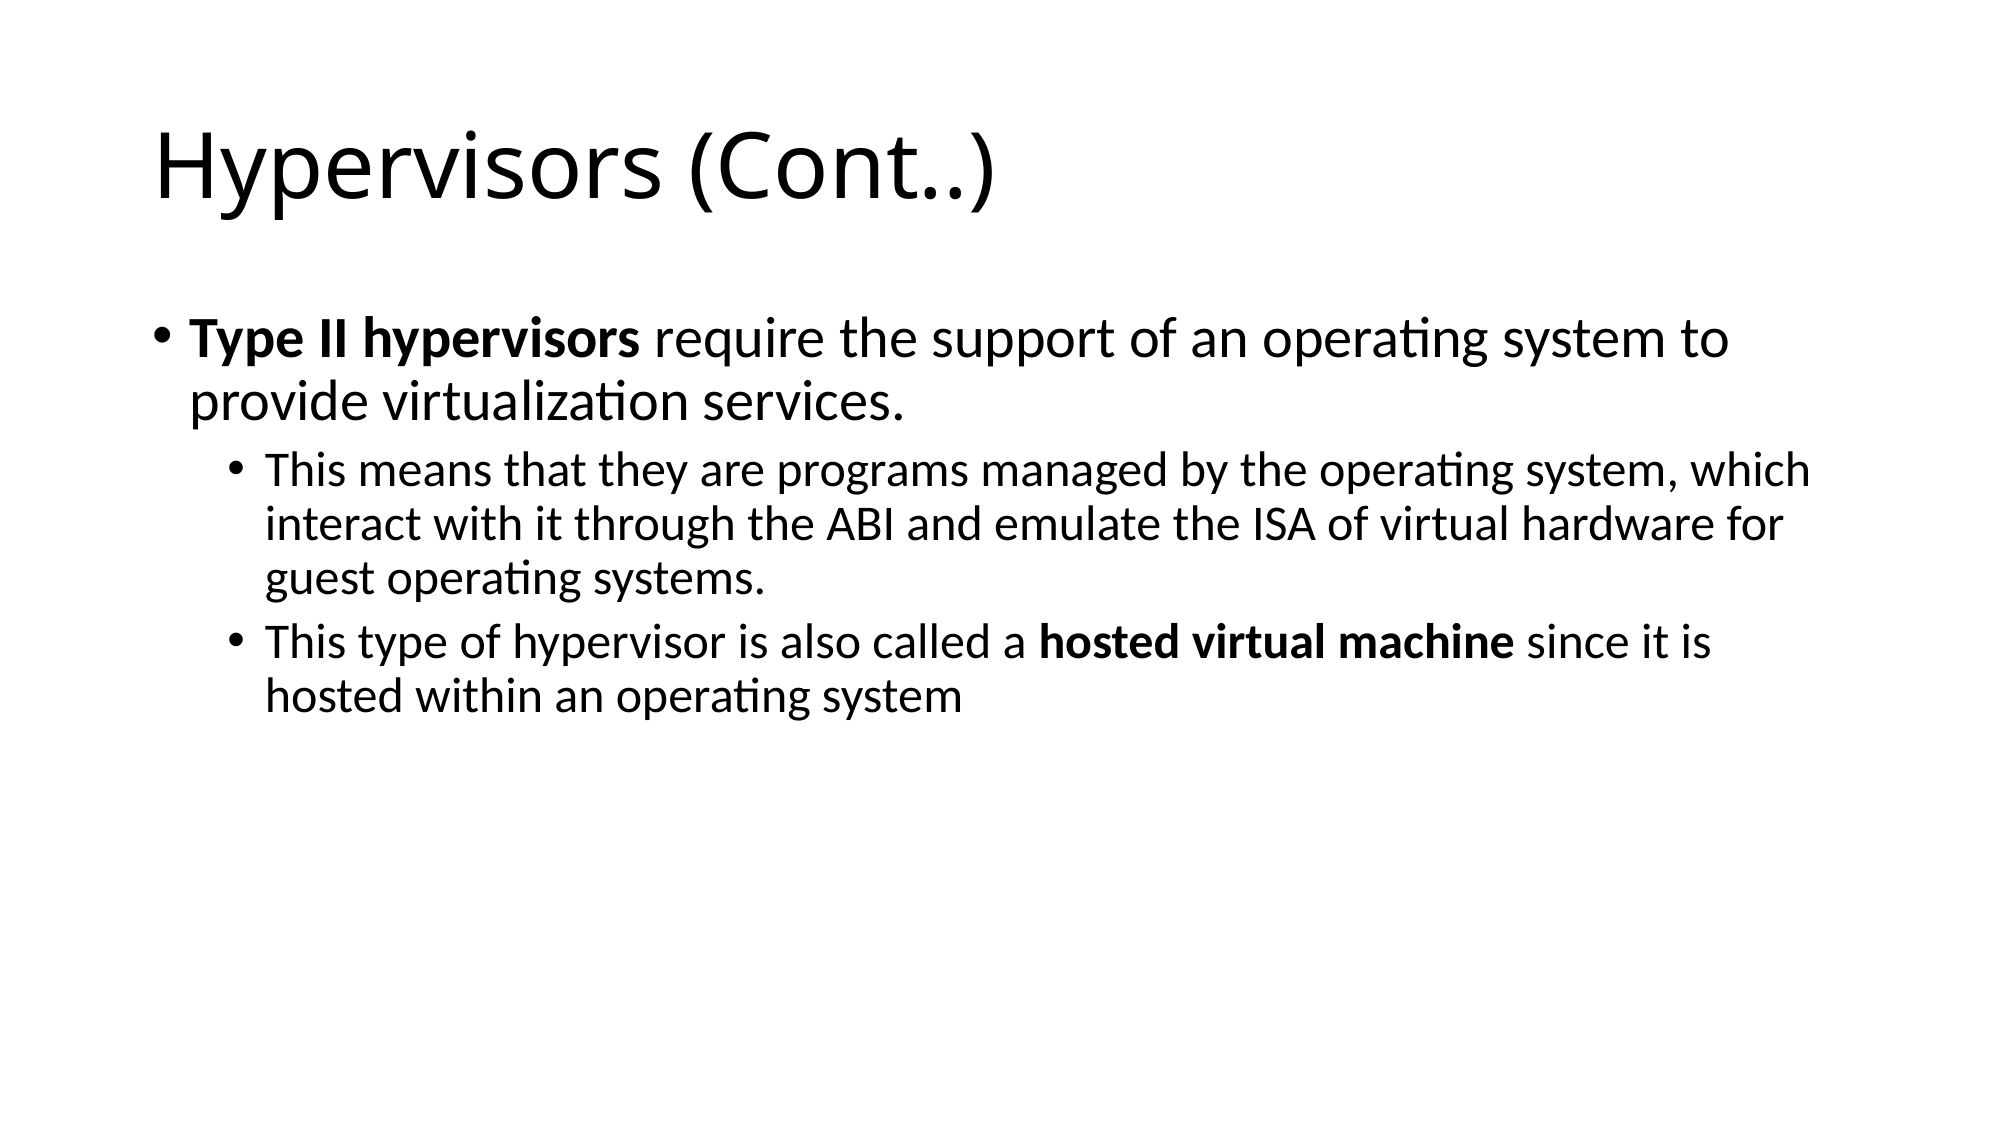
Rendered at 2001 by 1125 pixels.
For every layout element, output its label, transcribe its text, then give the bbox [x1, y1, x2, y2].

list Type II hypervisors require the support of an operating system to provide virtualization services. This means that they are programs managed by the operating system, which interact with it through the ABI and emulate the ISA of virtual hardware for guest operating systems. This type of hypervisor is also called a hosted virtual machine since it is hosted within an operating system [137, 299, 1863, 1014]
title Hypervisors (Cont..) [137, 59, 1863, 278]
